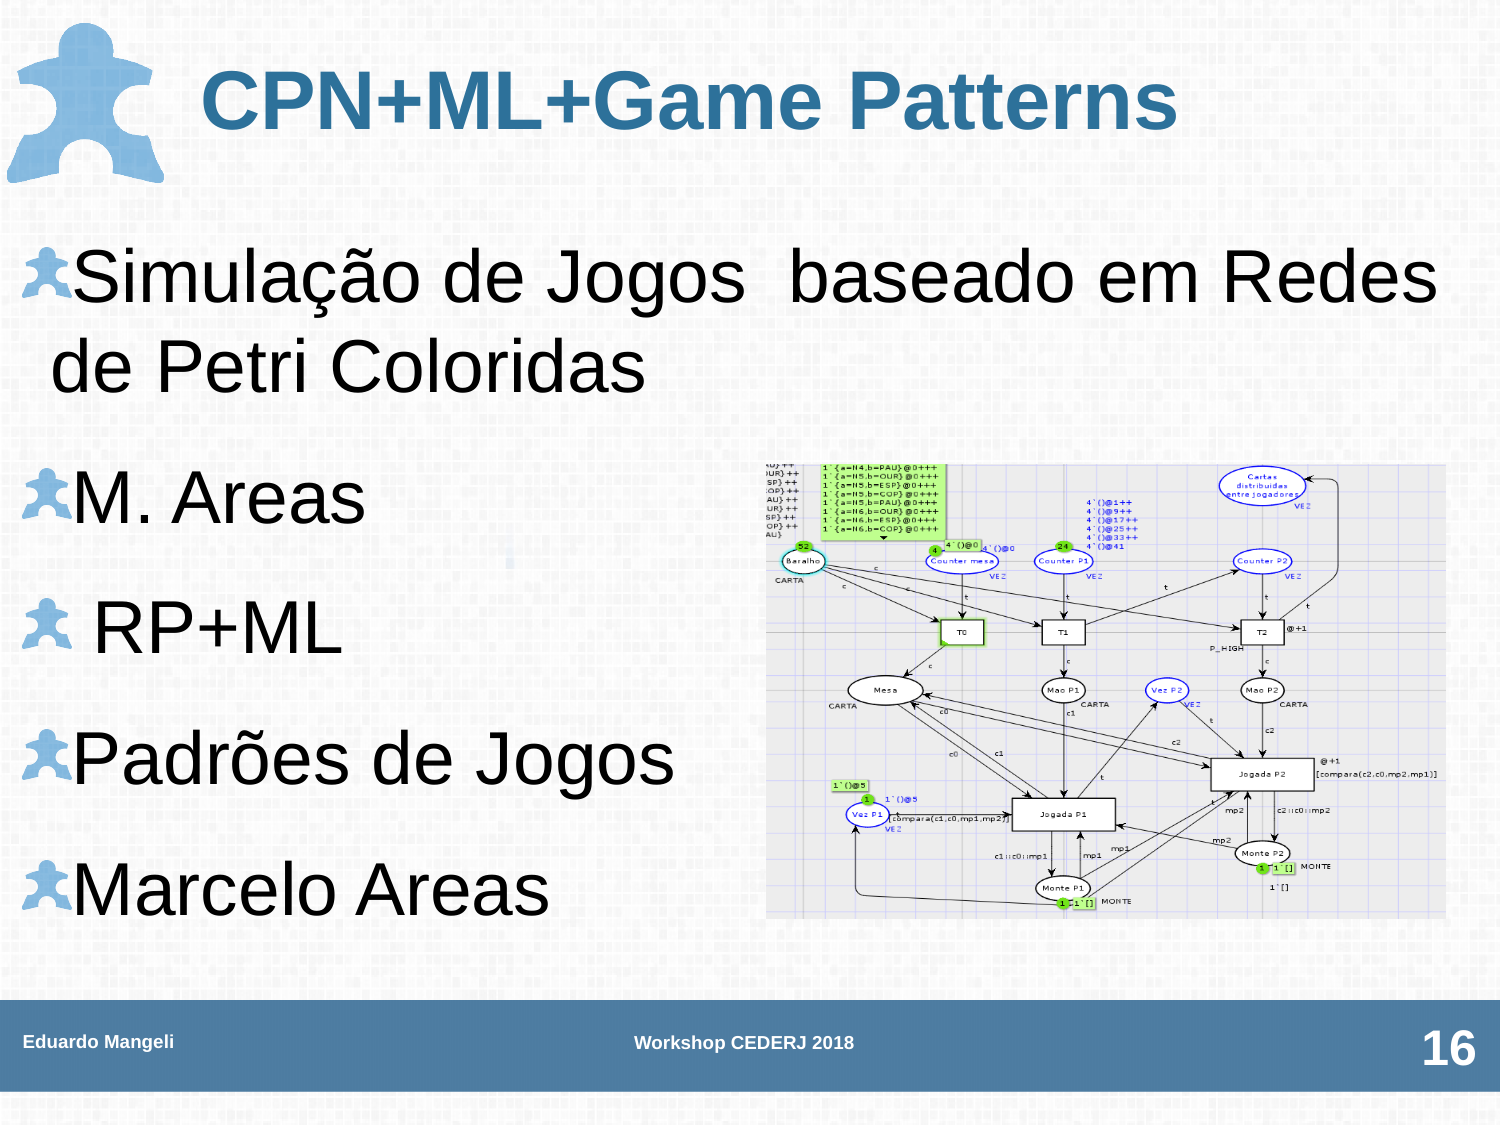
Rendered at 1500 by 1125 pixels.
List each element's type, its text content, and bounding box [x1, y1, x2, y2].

slide_number 16 [1297, 1021, 1492, 1069]
picture [0, 0, 1500, 1125]
slide_number Eduardo Mangeli [7, 1017, 203, 1066]
title CPN+ML+Game Patterns [185, 11, 1481, 195]
list Simulação de Jogos baseado em Redes de Petri Coloridas M. Areas RP+ML Padrões de Jogos Marcelo Areas [7, 220, 1481, 976]
footer Workshop CEDERJ 2018 [526, 1018, 962, 1066]
